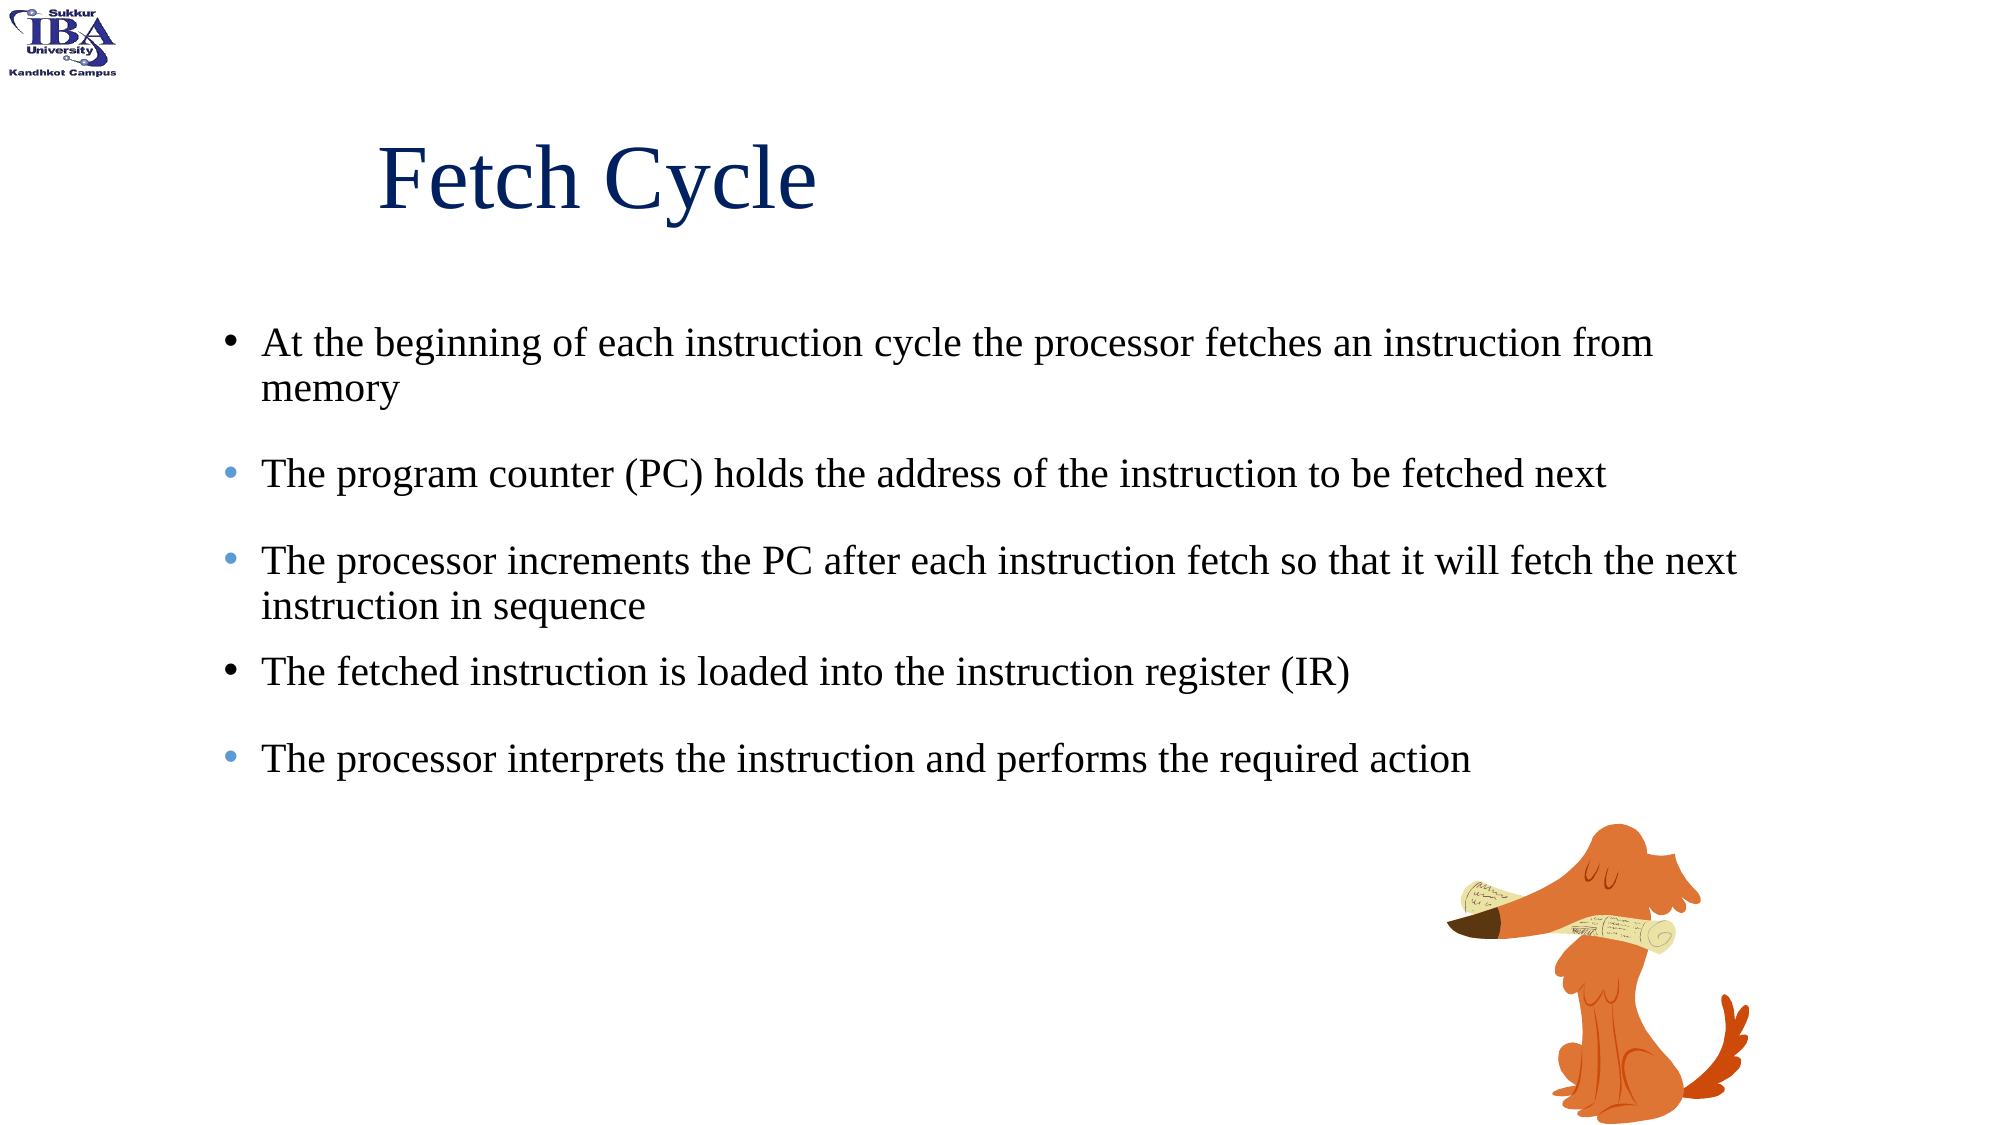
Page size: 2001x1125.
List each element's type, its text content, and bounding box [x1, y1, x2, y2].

title Fetch Cycle [362, 87, 1602, 271]
list At the beginning of each instruction cycle the processor fetches an instruction from memory The program counter (PC) holds the address of the instruction to be fetched next The processor increments the PC after each instruction fetch so that it will fetch the next instruction in sequence The fetched instruction is loaded into the instruction register (IR) The processor interprets the instruction and performs the required action [208, 312, 1810, 1125]
picture [5, 0, 120, 86]
picture [1445, 822, 1751, 1125]
